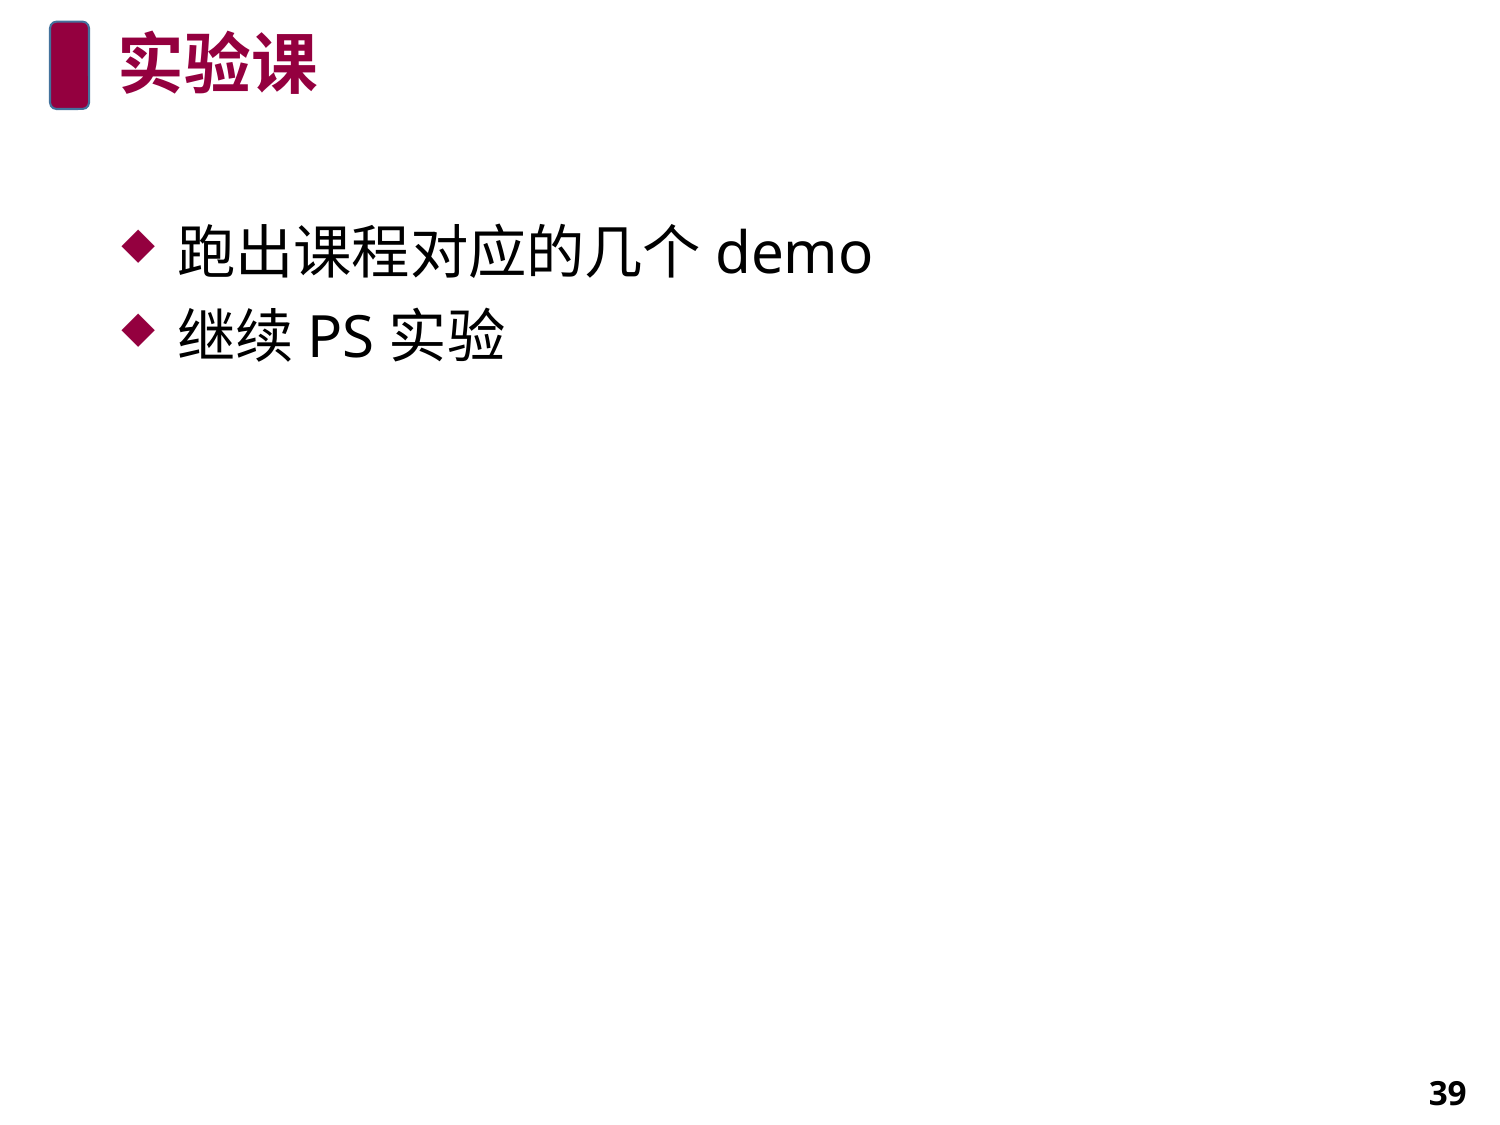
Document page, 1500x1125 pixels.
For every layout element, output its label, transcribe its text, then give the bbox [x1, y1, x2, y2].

list 跑出课程对应的几个demo 继续PS实验 [103, 216, 1397, 930]
slide_number 39 [1384, 1065, 1500, 1125]
title 实验课 [103, 23, 1397, 111]
